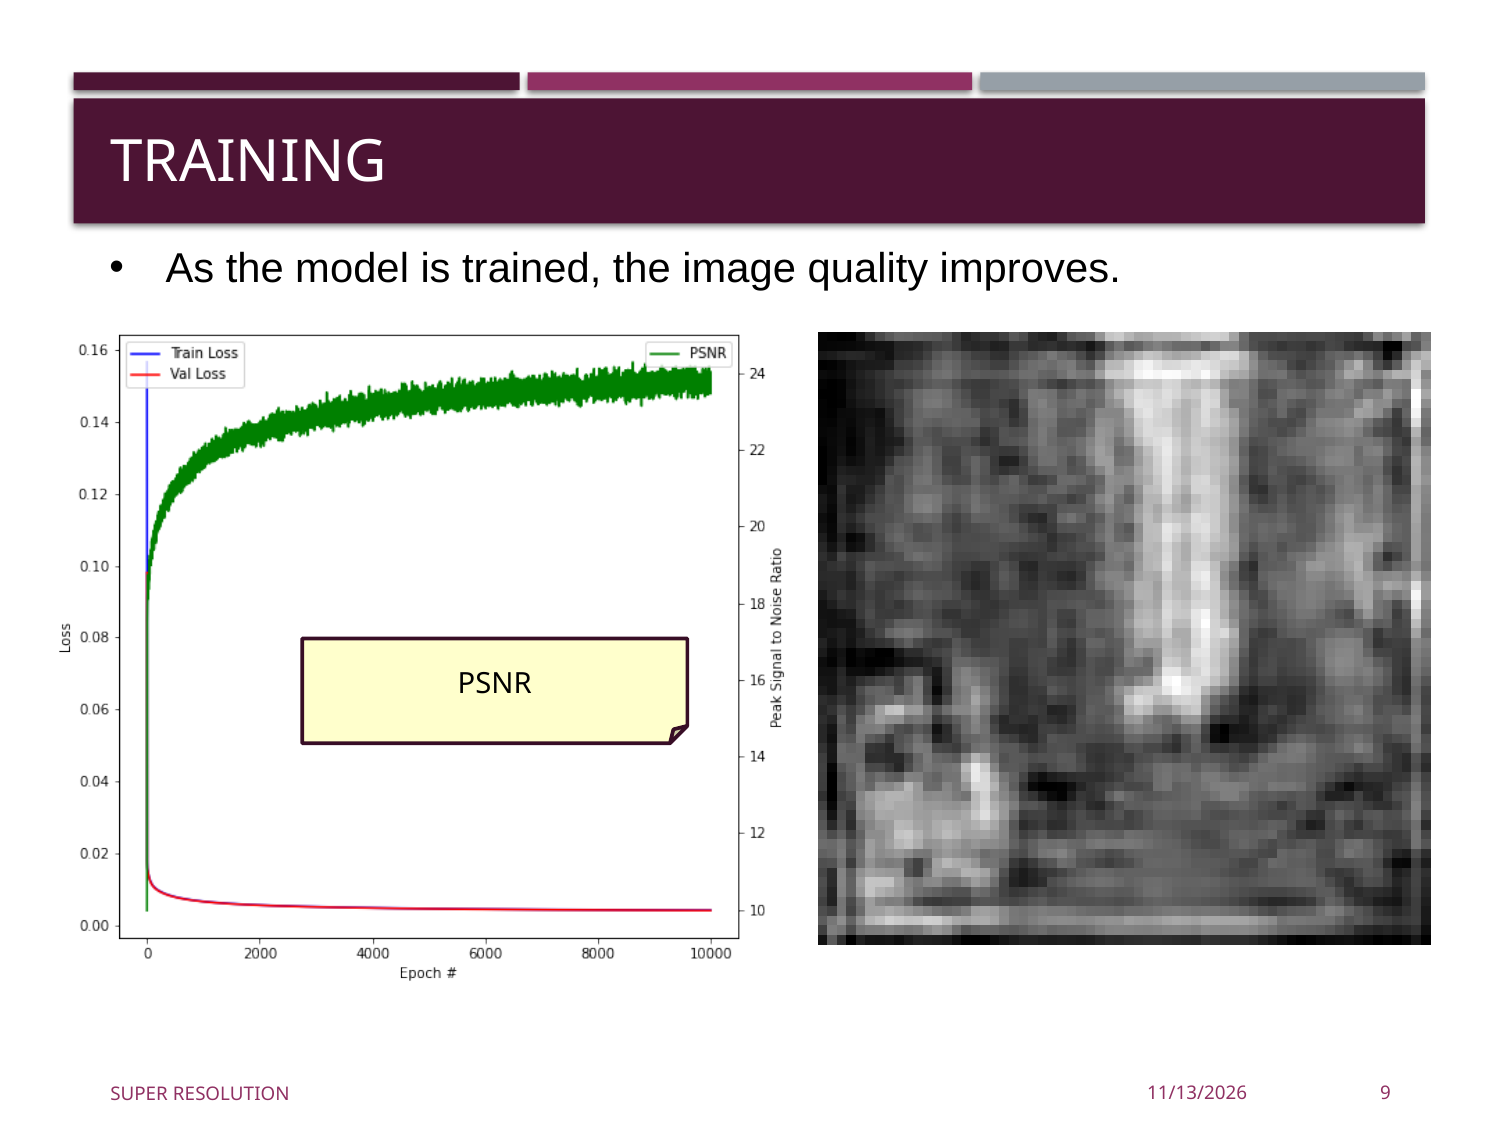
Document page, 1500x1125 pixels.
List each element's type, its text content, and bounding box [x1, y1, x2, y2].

slide_number 9 [1279, 1063, 1406, 1124]
footer Super Resolution [95, 1062, 895, 1123]
text_box As the model is trained, the image quality improves. [94, 233, 1393, 299]
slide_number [911, 1063, 1262, 1124]
picture [18, 238, 1431, 1039]
title Training [95, 112, 1406, 201]
